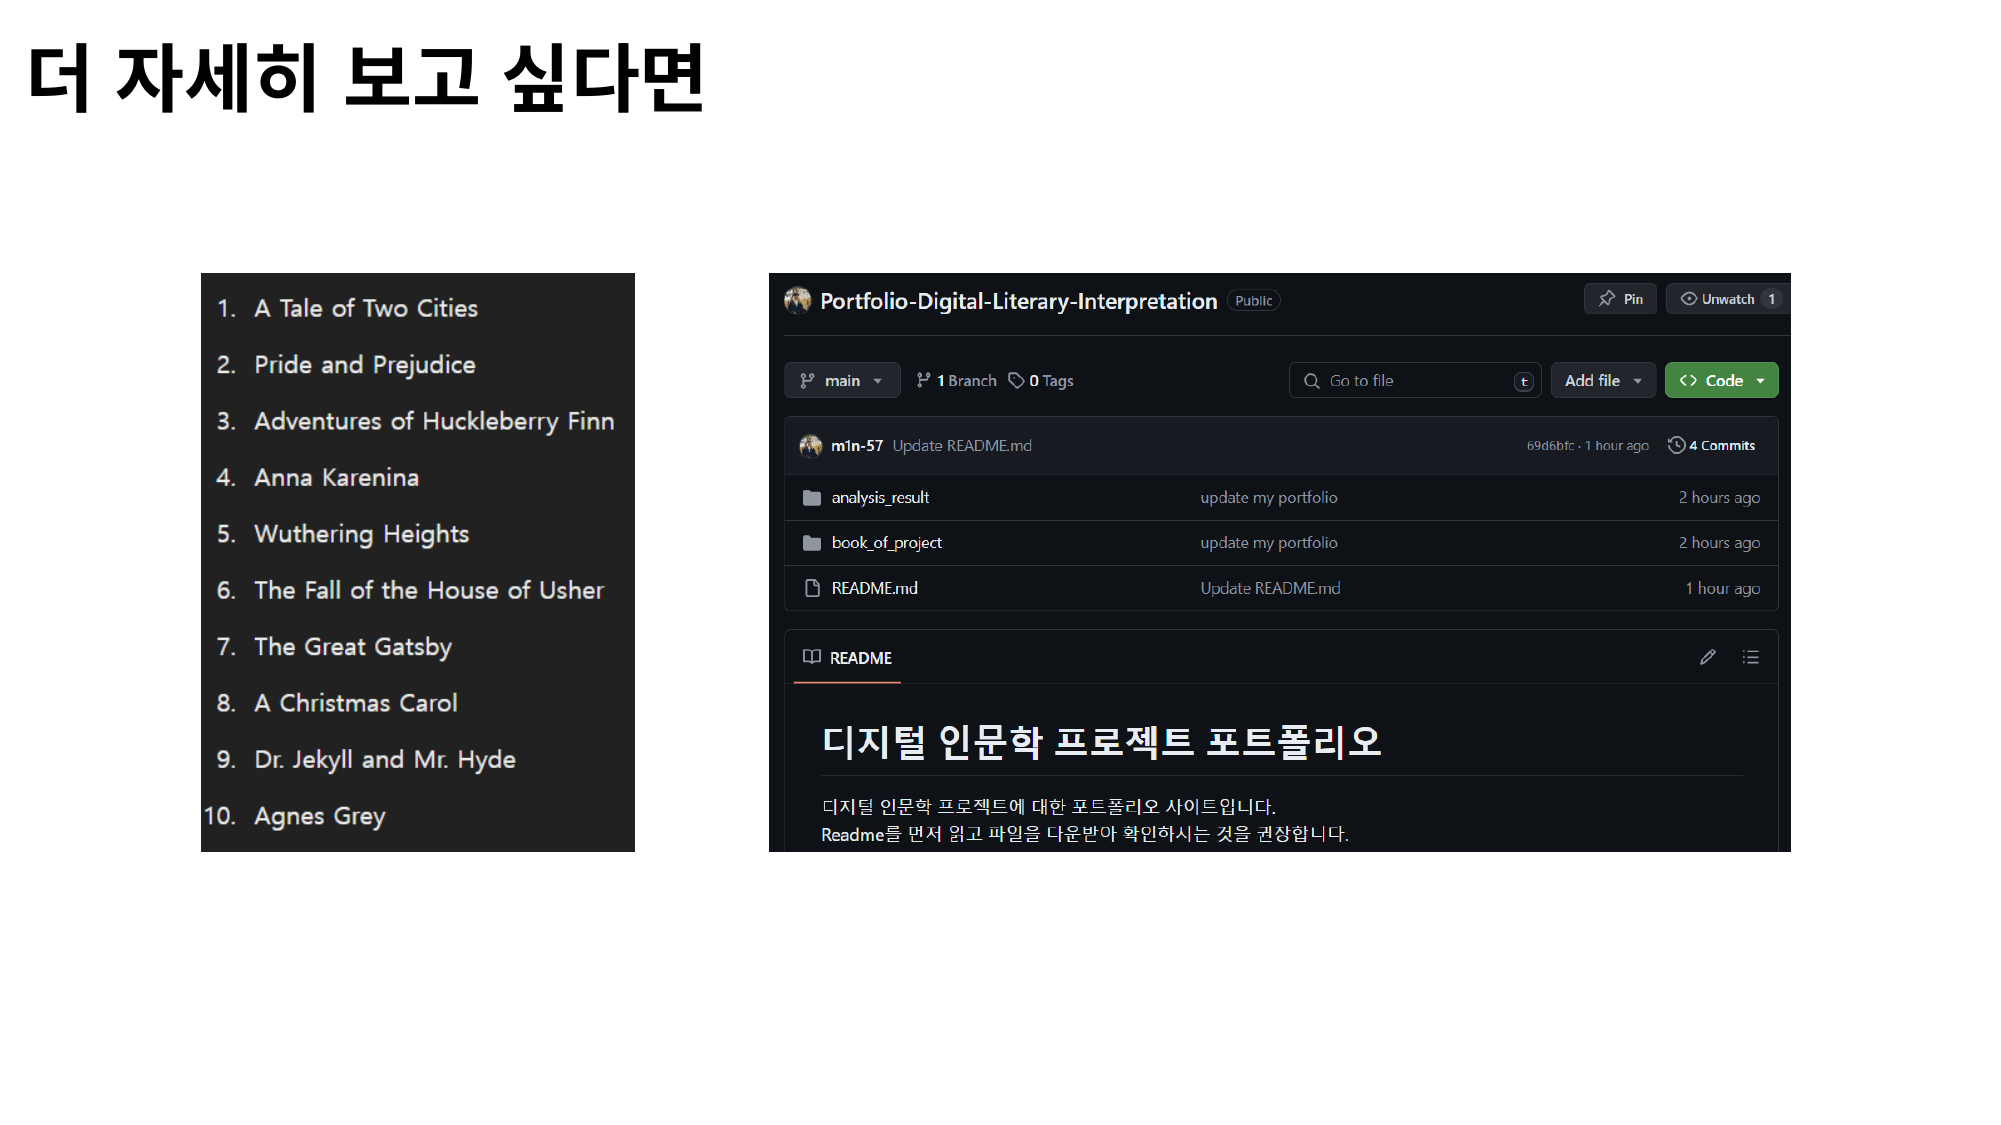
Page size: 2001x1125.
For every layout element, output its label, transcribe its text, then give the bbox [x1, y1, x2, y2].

picture [769, 273, 1792, 852]
text_box 더 자세히 보고 싶다면 [10, 24, 725, 130]
picture [201, 273, 635, 852]
